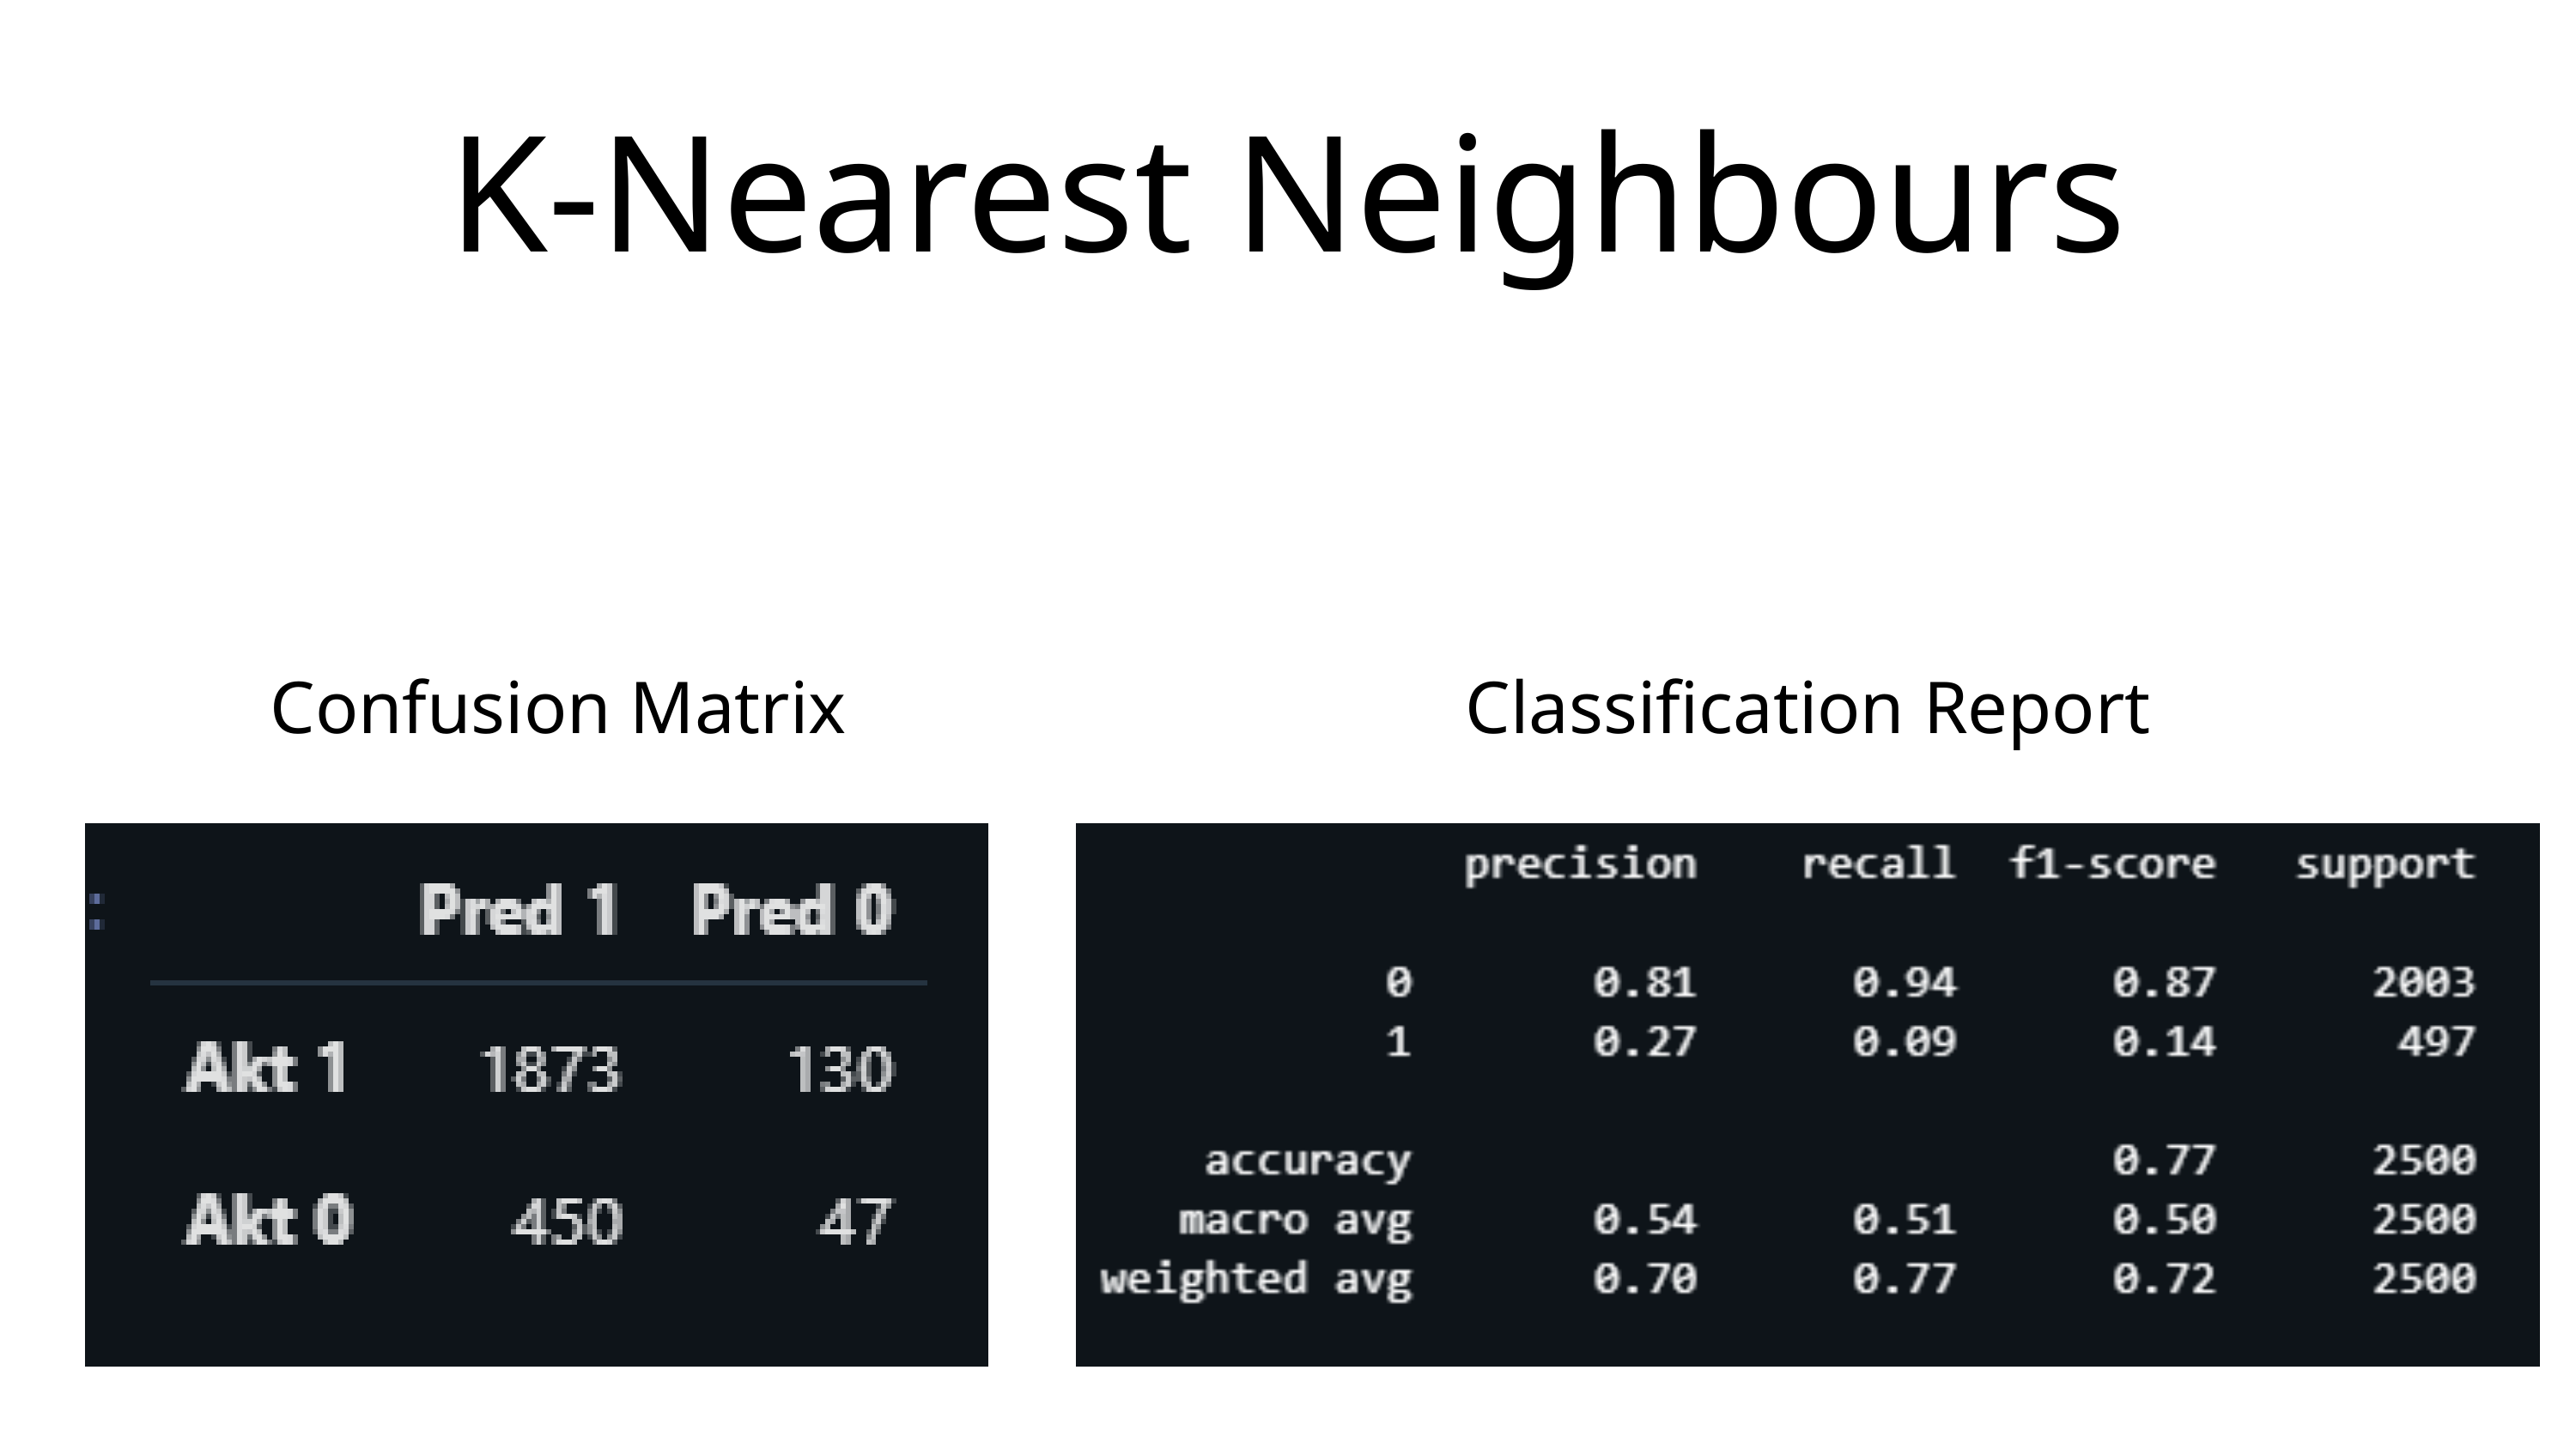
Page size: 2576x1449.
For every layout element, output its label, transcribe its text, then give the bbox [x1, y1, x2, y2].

text_box K-Nearest Neighbours [328, 58, 2248, 285]
picture [84, 823, 988, 1367]
picture [1076, 823, 2541, 1367]
text_box Confusion Matrix [250, 647, 867, 748]
text_box Classification Report [1438, 647, 2178, 748]
